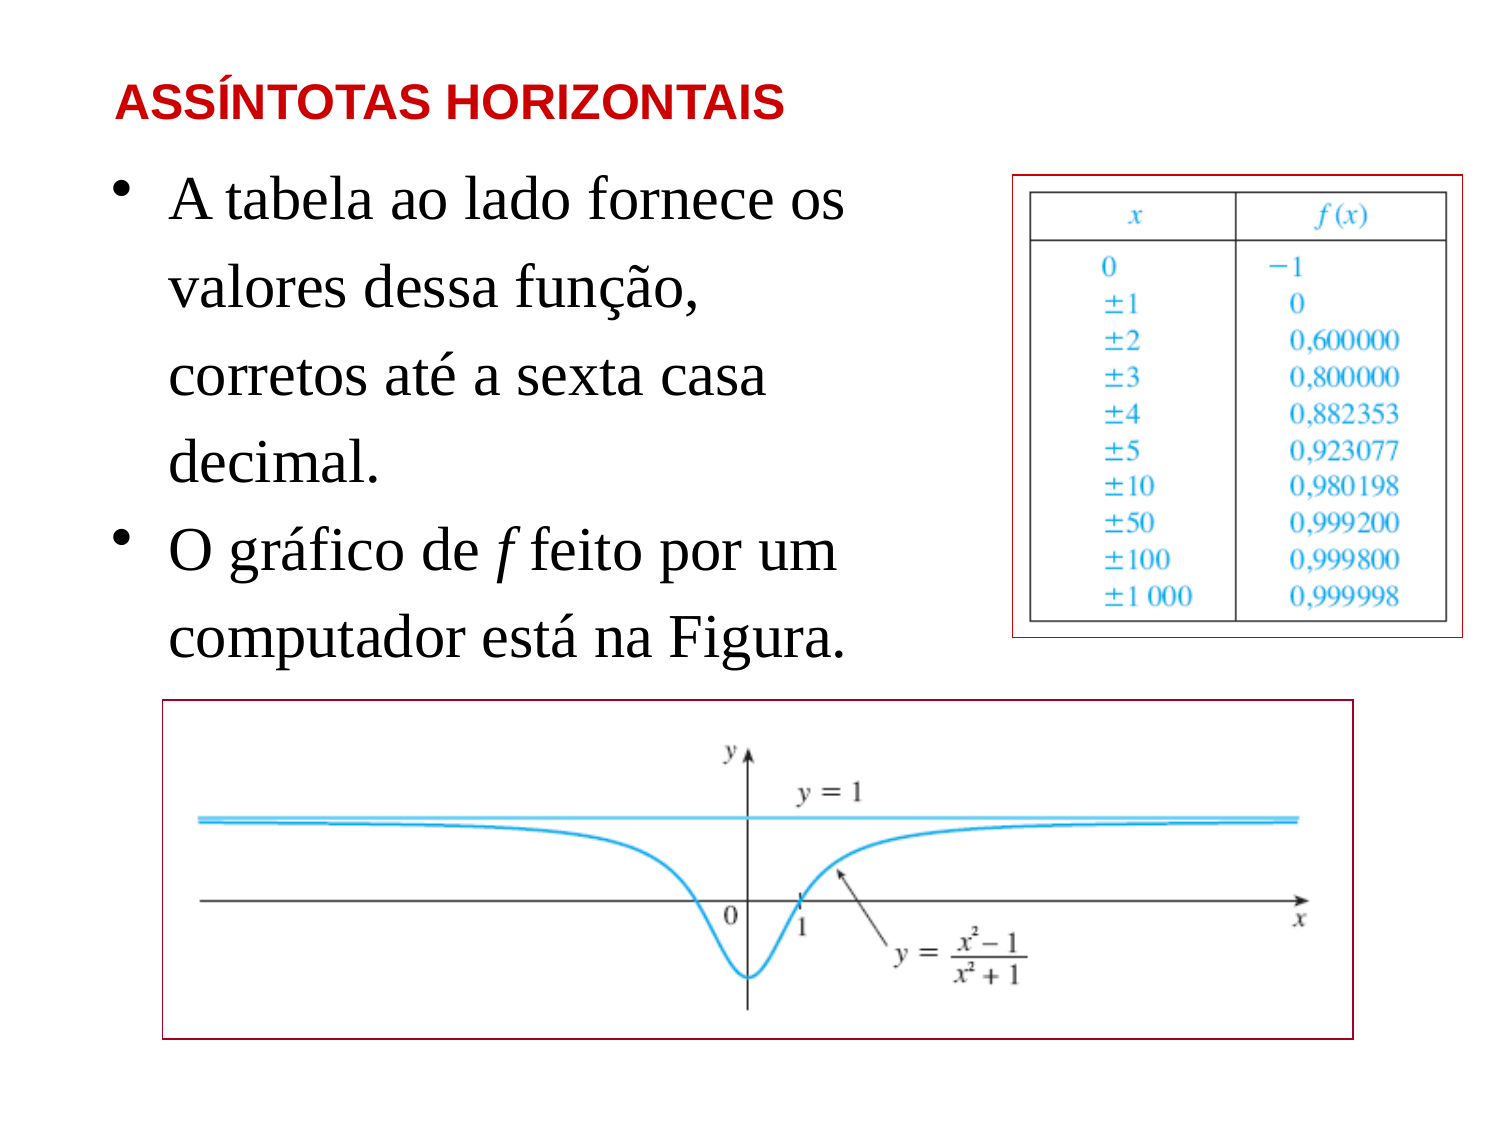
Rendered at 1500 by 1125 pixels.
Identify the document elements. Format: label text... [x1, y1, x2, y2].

text_box A tabela ao lado fornece os valores dessa função, corretos até a sexta casa decimal. O gráfico de f feito por um computador está na Figura. [97, 150, 1485, 1088]
text_box [162, 699, 1354, 1039]
picture [174, 712, 1337, 1032]
picture [1024, 187, 1451, 626]
text_box [1012, 174, 1463, 638]
text_box ASSÍNTOTAS HORIZONTAIS [99, 50, 1438, 137]
